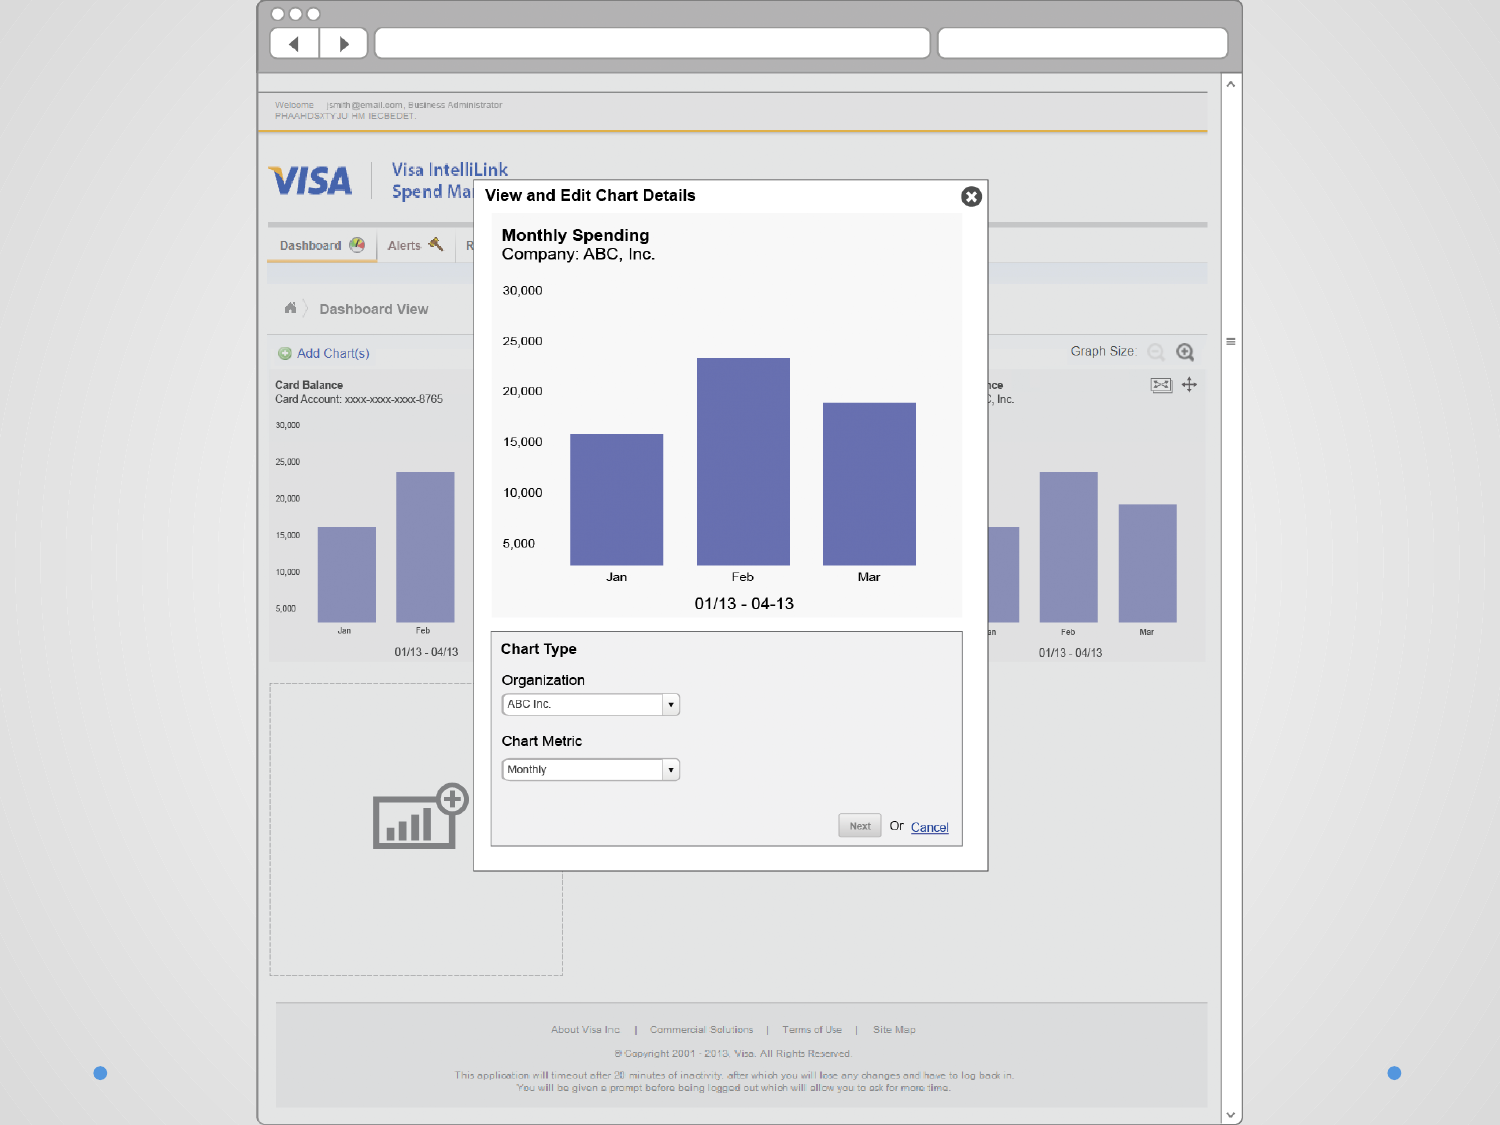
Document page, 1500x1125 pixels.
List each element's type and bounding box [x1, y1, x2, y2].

picture [255, 0, 1243, 1125]
